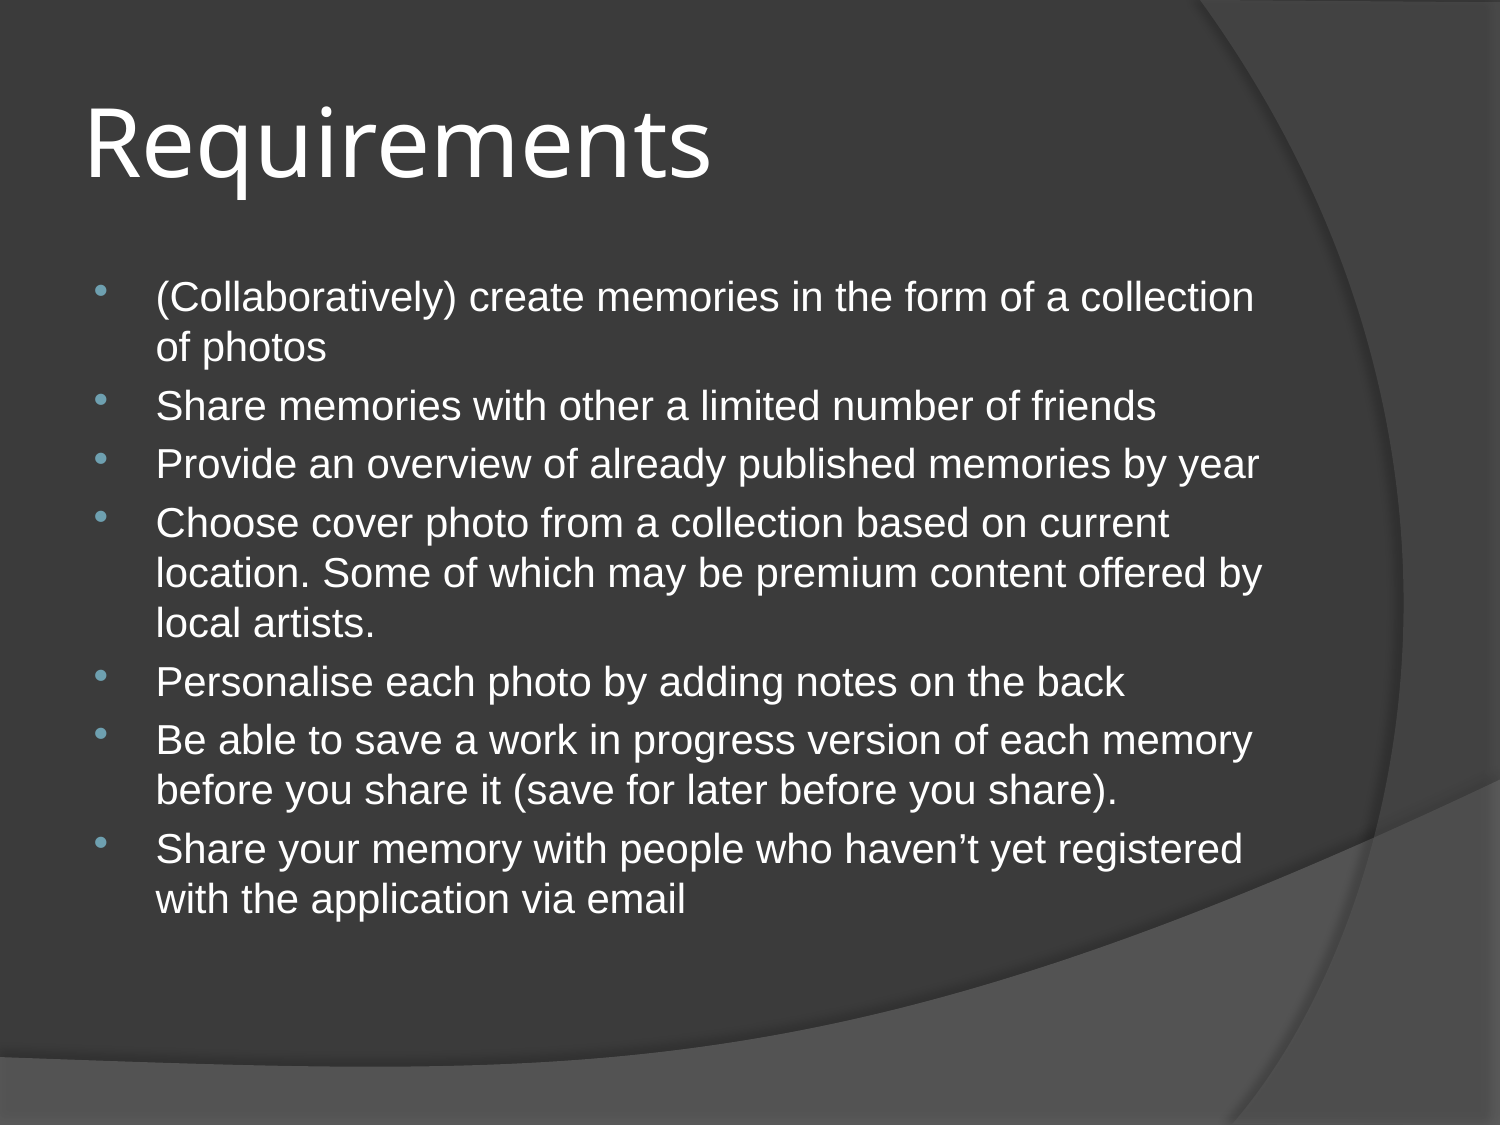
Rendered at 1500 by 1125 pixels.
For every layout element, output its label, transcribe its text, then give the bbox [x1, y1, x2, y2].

list (Collaboratively) create memories in the form of a collection of photos Share memories with other a limited number of friends Provide an overview of already published memories by year Choose cover photo from a collection based on current location. Some of which may be premium content offered by local artists. Personalise each photo by adding notes on the back Be able to save a work in progress version of each memory before you share it (save for later before you share). Share your memory with people who haven’t yet registered with the application via email [75, 262, 1300, 1005]
title Requirements [75, 45, 1300, 233]
